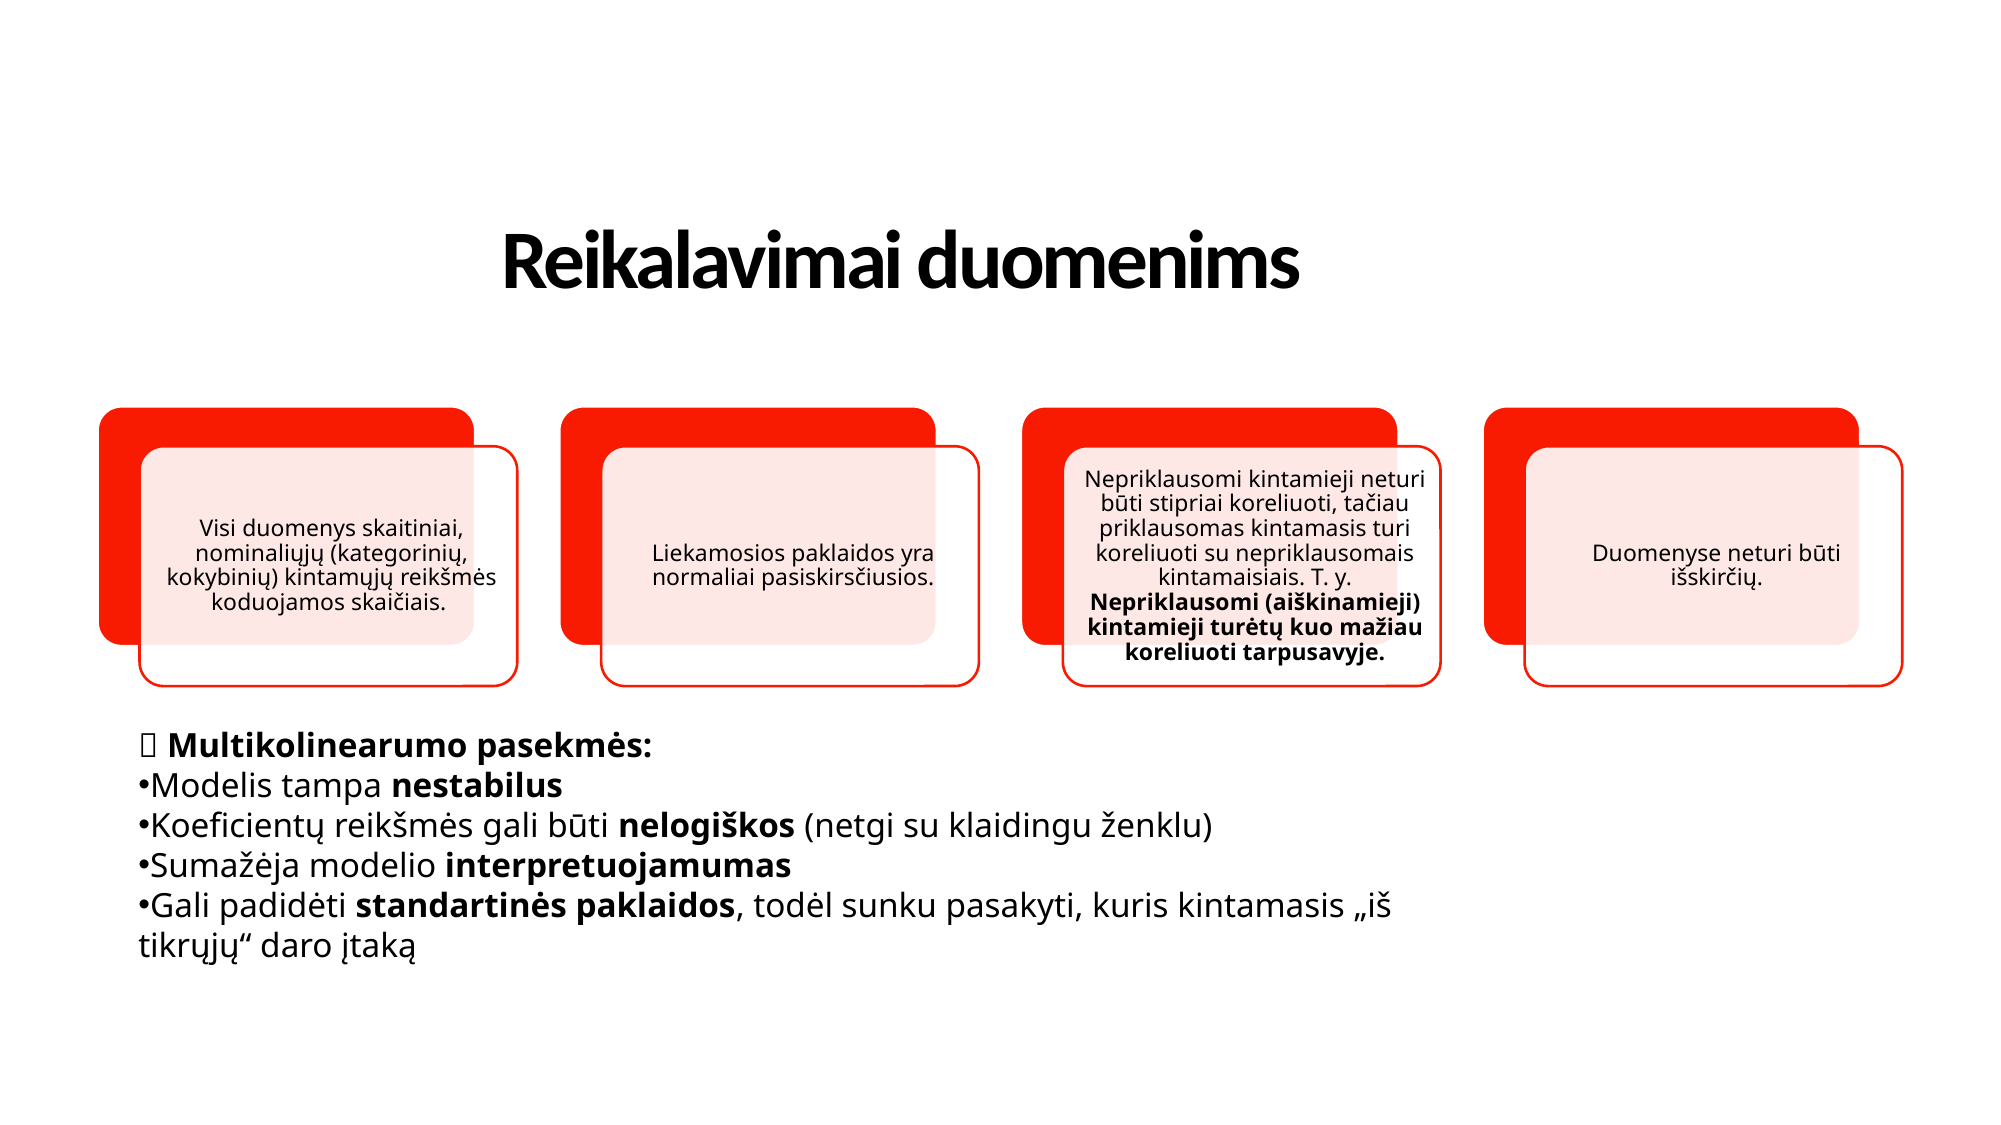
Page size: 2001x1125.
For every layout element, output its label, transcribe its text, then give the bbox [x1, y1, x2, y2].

title Reikalavimai duomenims [483, 197, 1381, 279]
text_box 🔴 Multikolinearumo pasekmės: Modelis tampa nestabilus Koeficientų reikšmės gali būti nelogiškos (netgi su klaidingu ženklu) Sumažėja modelio interpretuojamumas Gali padidėti standartinės paklaidos, todėl sunku pasakyti, kuris kintamasis „iš tikrųjų“ daro įtaką [123, 814, 1455, 972]
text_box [96, 279, 1904, 814]
